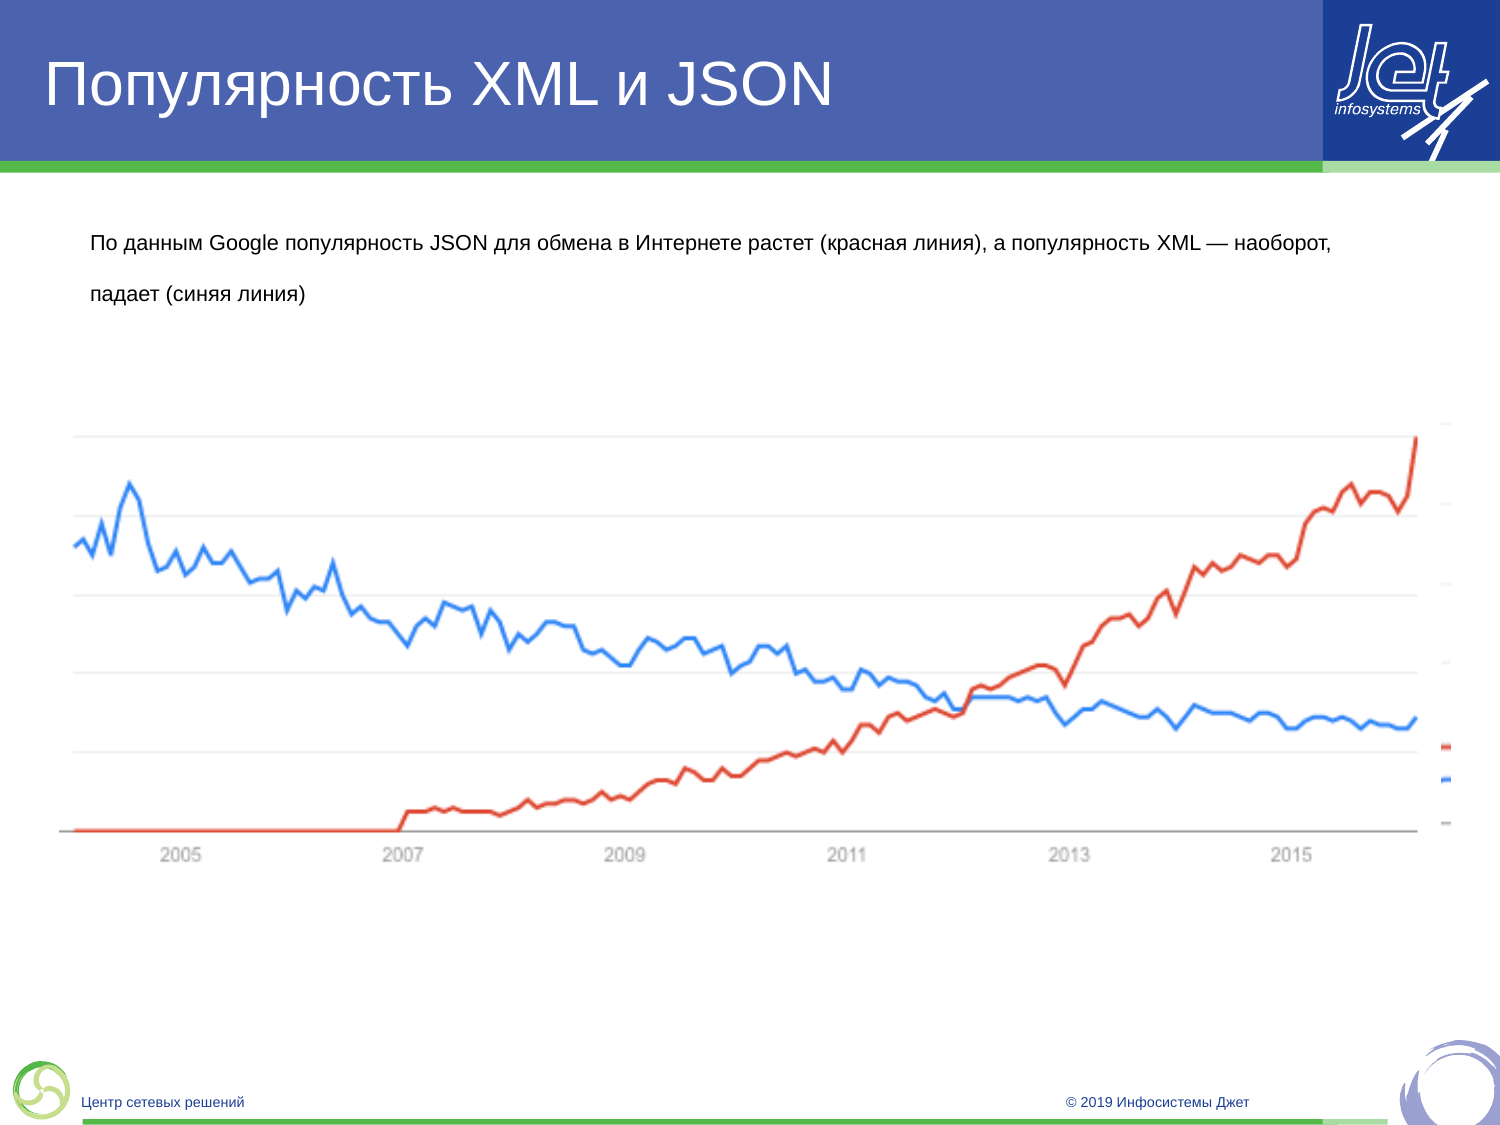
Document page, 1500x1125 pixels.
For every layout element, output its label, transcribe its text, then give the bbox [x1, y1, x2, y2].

title Популярность XML и JSON [29, 21, 1294, 140]
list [1444, 396, 1451, 866]
text_box По данным Google популярность JSON для обмена в Интернете растет (красная линия), а популярность XML — наоборот, падает (синяя линия) [75, 196, 1412, 357]
picture [59, 359, 1441, 904]
